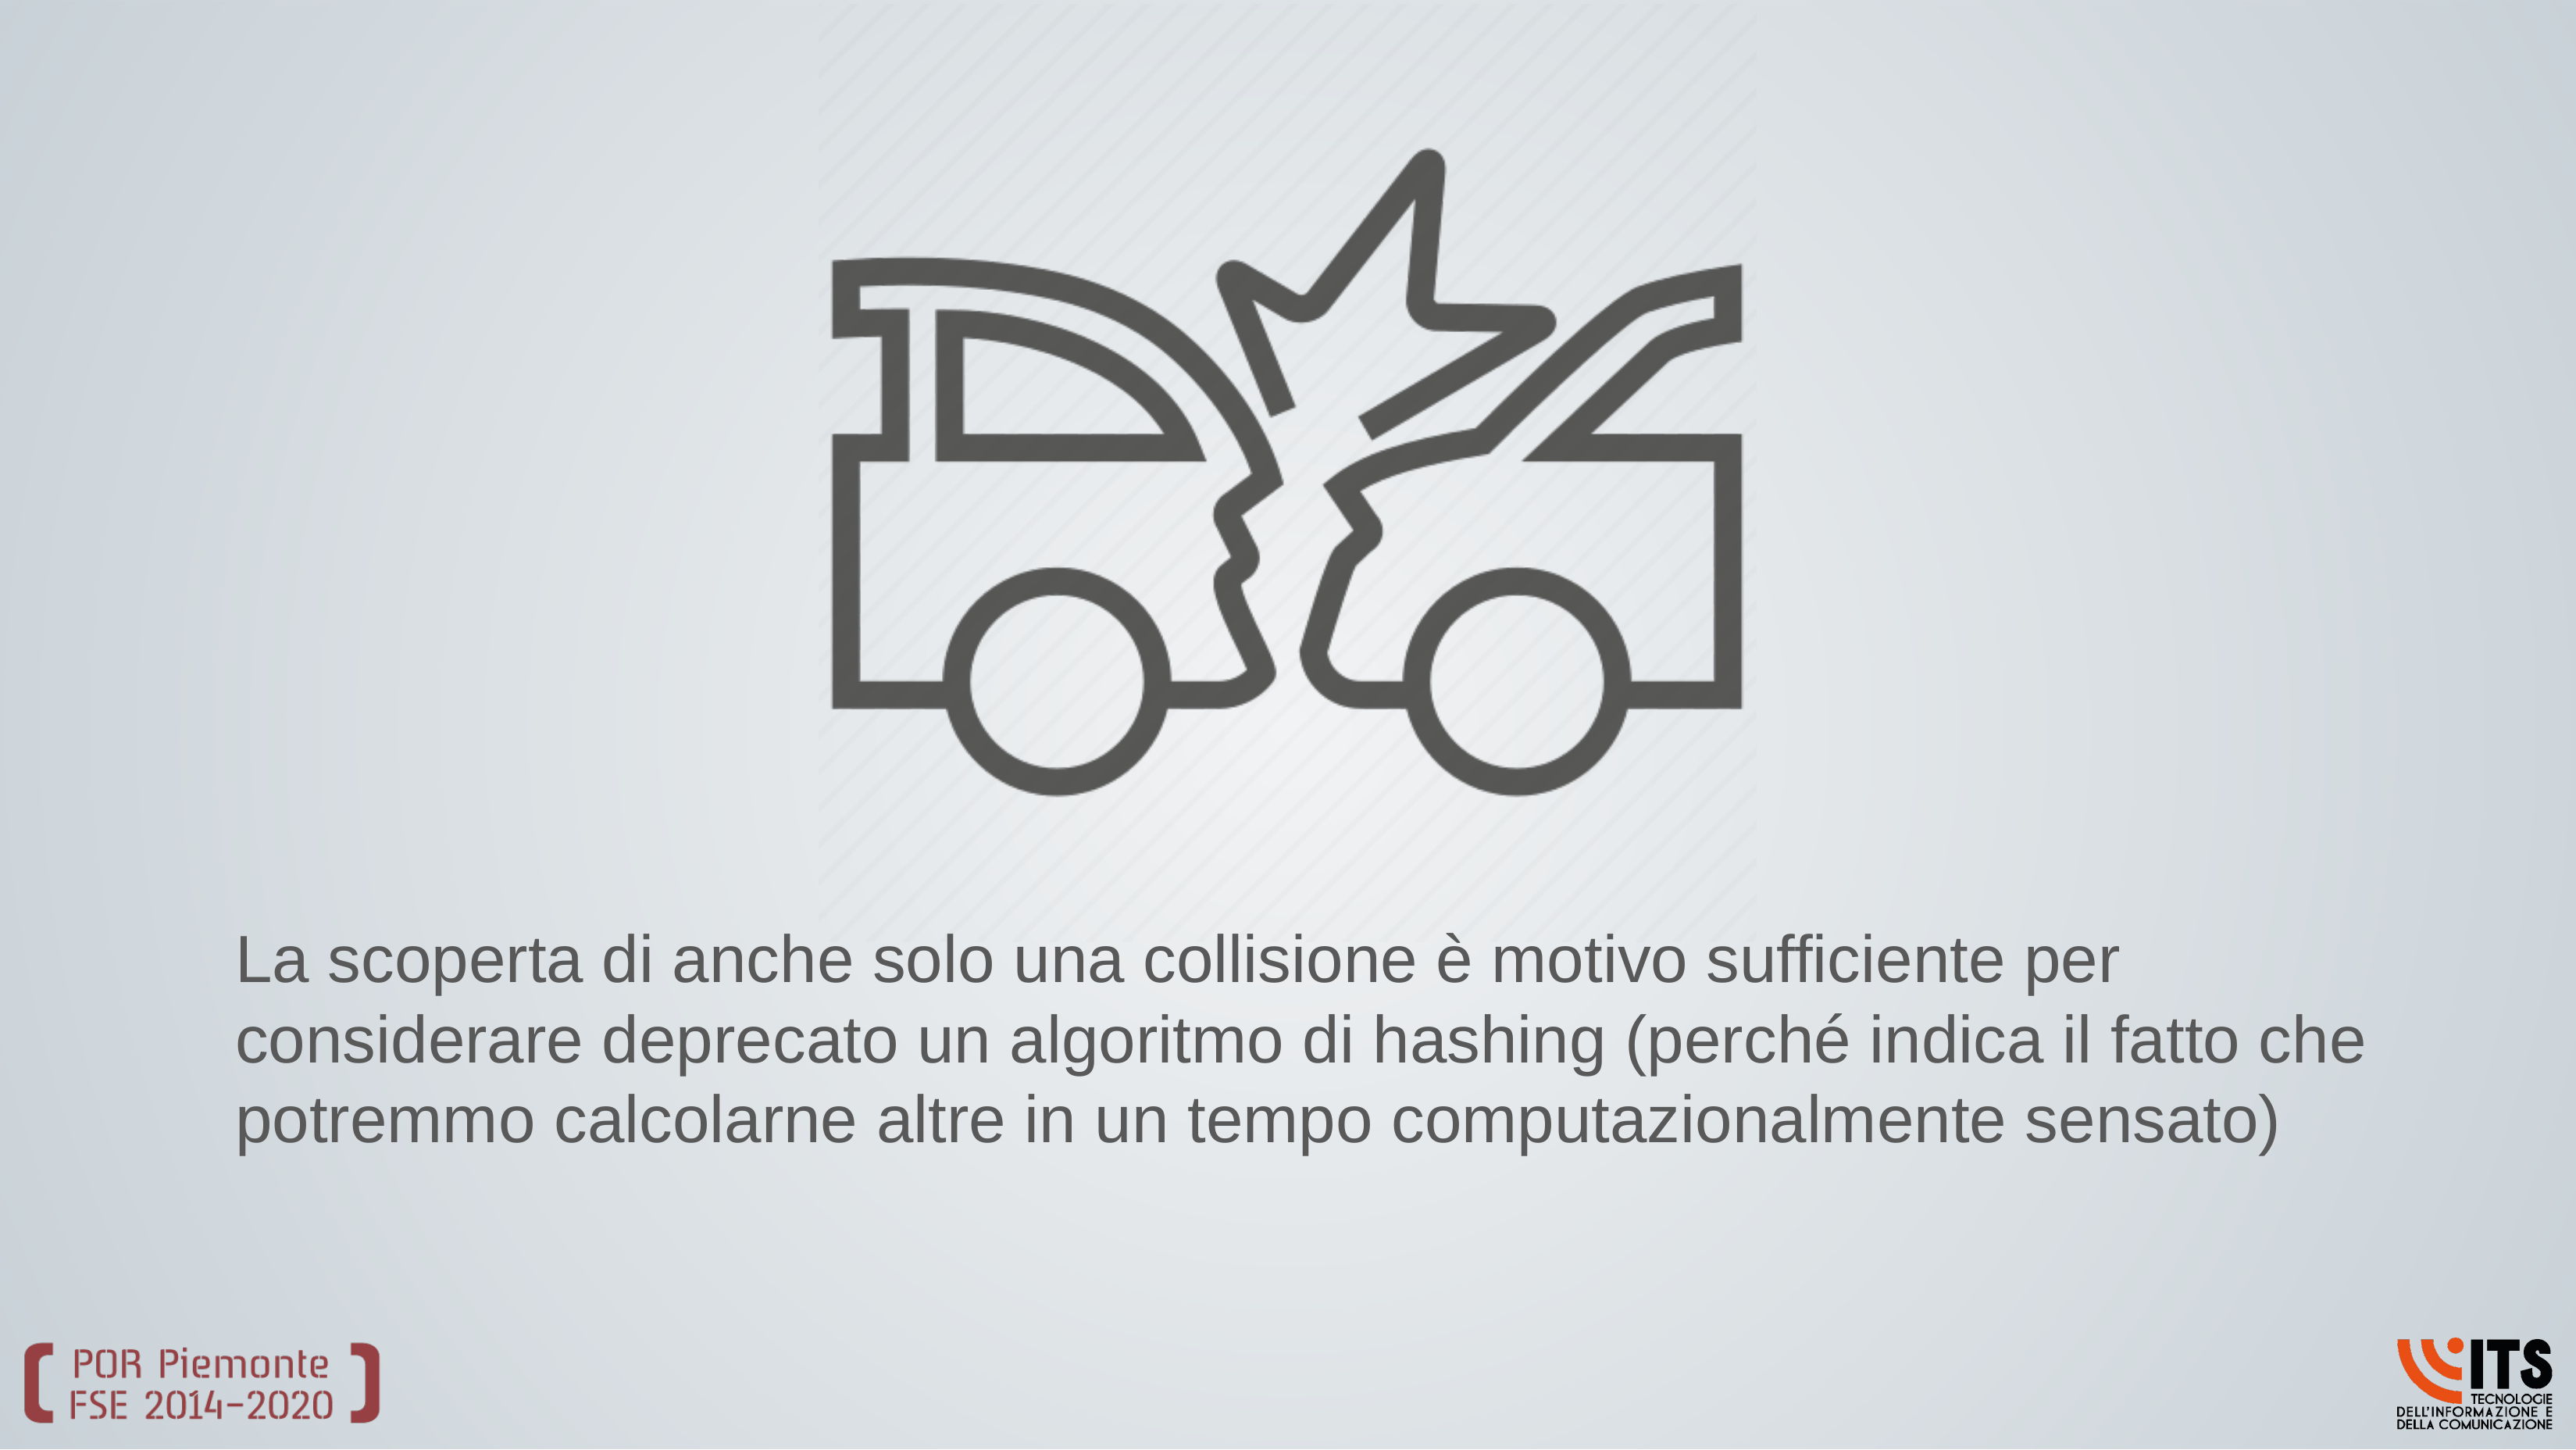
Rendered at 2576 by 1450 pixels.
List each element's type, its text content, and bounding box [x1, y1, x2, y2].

text_box La scoperta di anche solo una collisione è motivo sufficiente per considerare deprecato un algoritmo di hashing (perché indica il fatto che potremmo calcolarne altre in un tempo computazionalmente sensato) [223, 910, 2401, 1162]
picture [0, 0, 2576, 1449]
